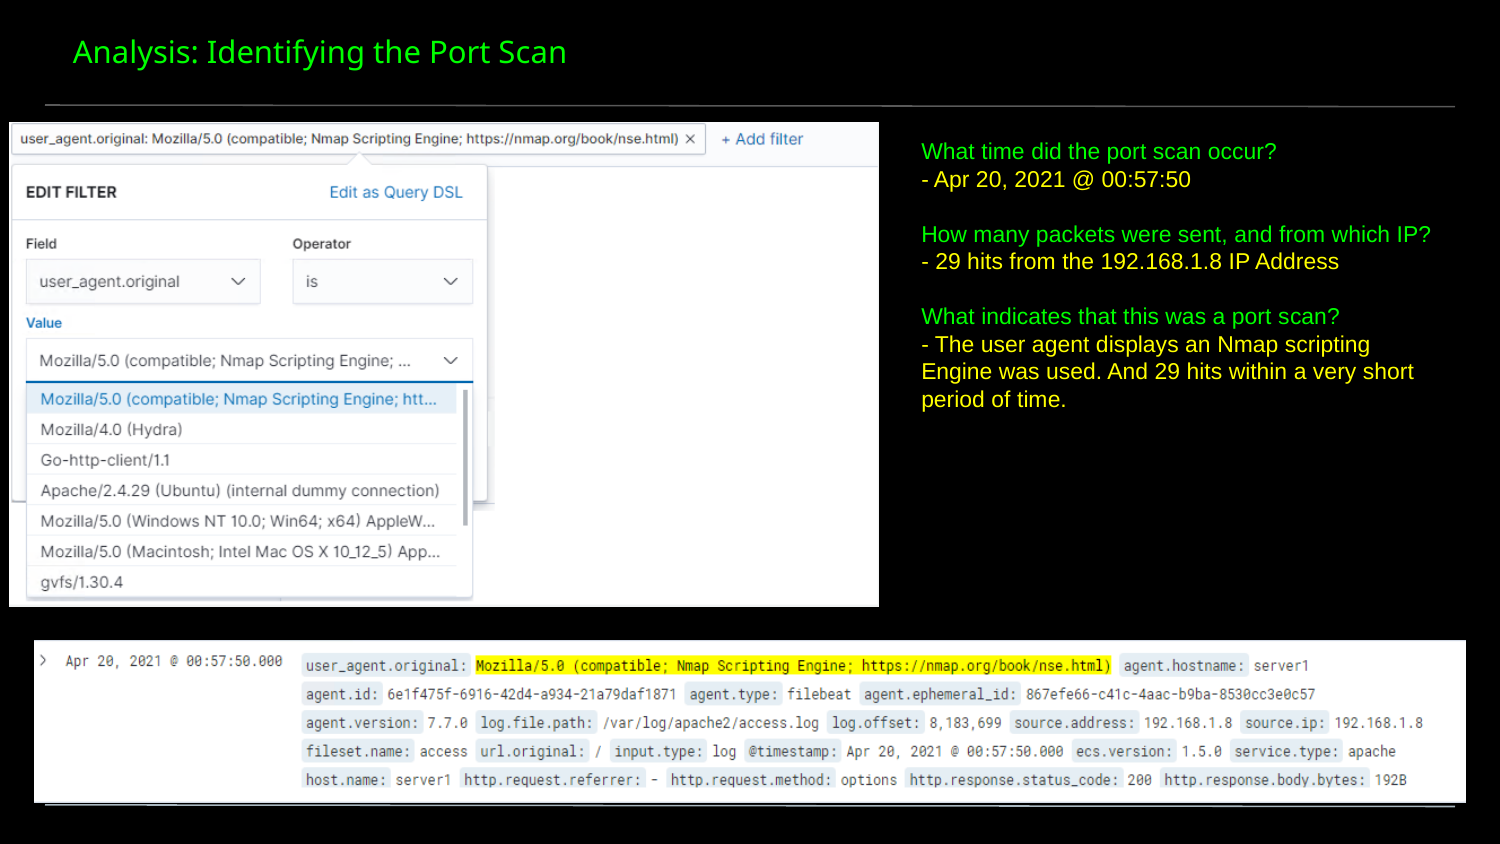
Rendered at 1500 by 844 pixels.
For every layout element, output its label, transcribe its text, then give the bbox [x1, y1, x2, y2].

text_box What time did the port scan occur? - Apr 20, 2021 @ 00:57:50 How many packets were sent, and from which IP? - 29 hits from the 192.168.1.8 IP Address What indicates that this was a port scan? - The user agent displays an Nmap scripting Engine was used. And 29 hits within a very short period of time. [906, 122, 1460, 427]
title Analysis: Identifying the Port Scan [0, 0, 1500, 88]
picture [9, 121, 879, 607]
picture [33, 640, 1467, 804]
